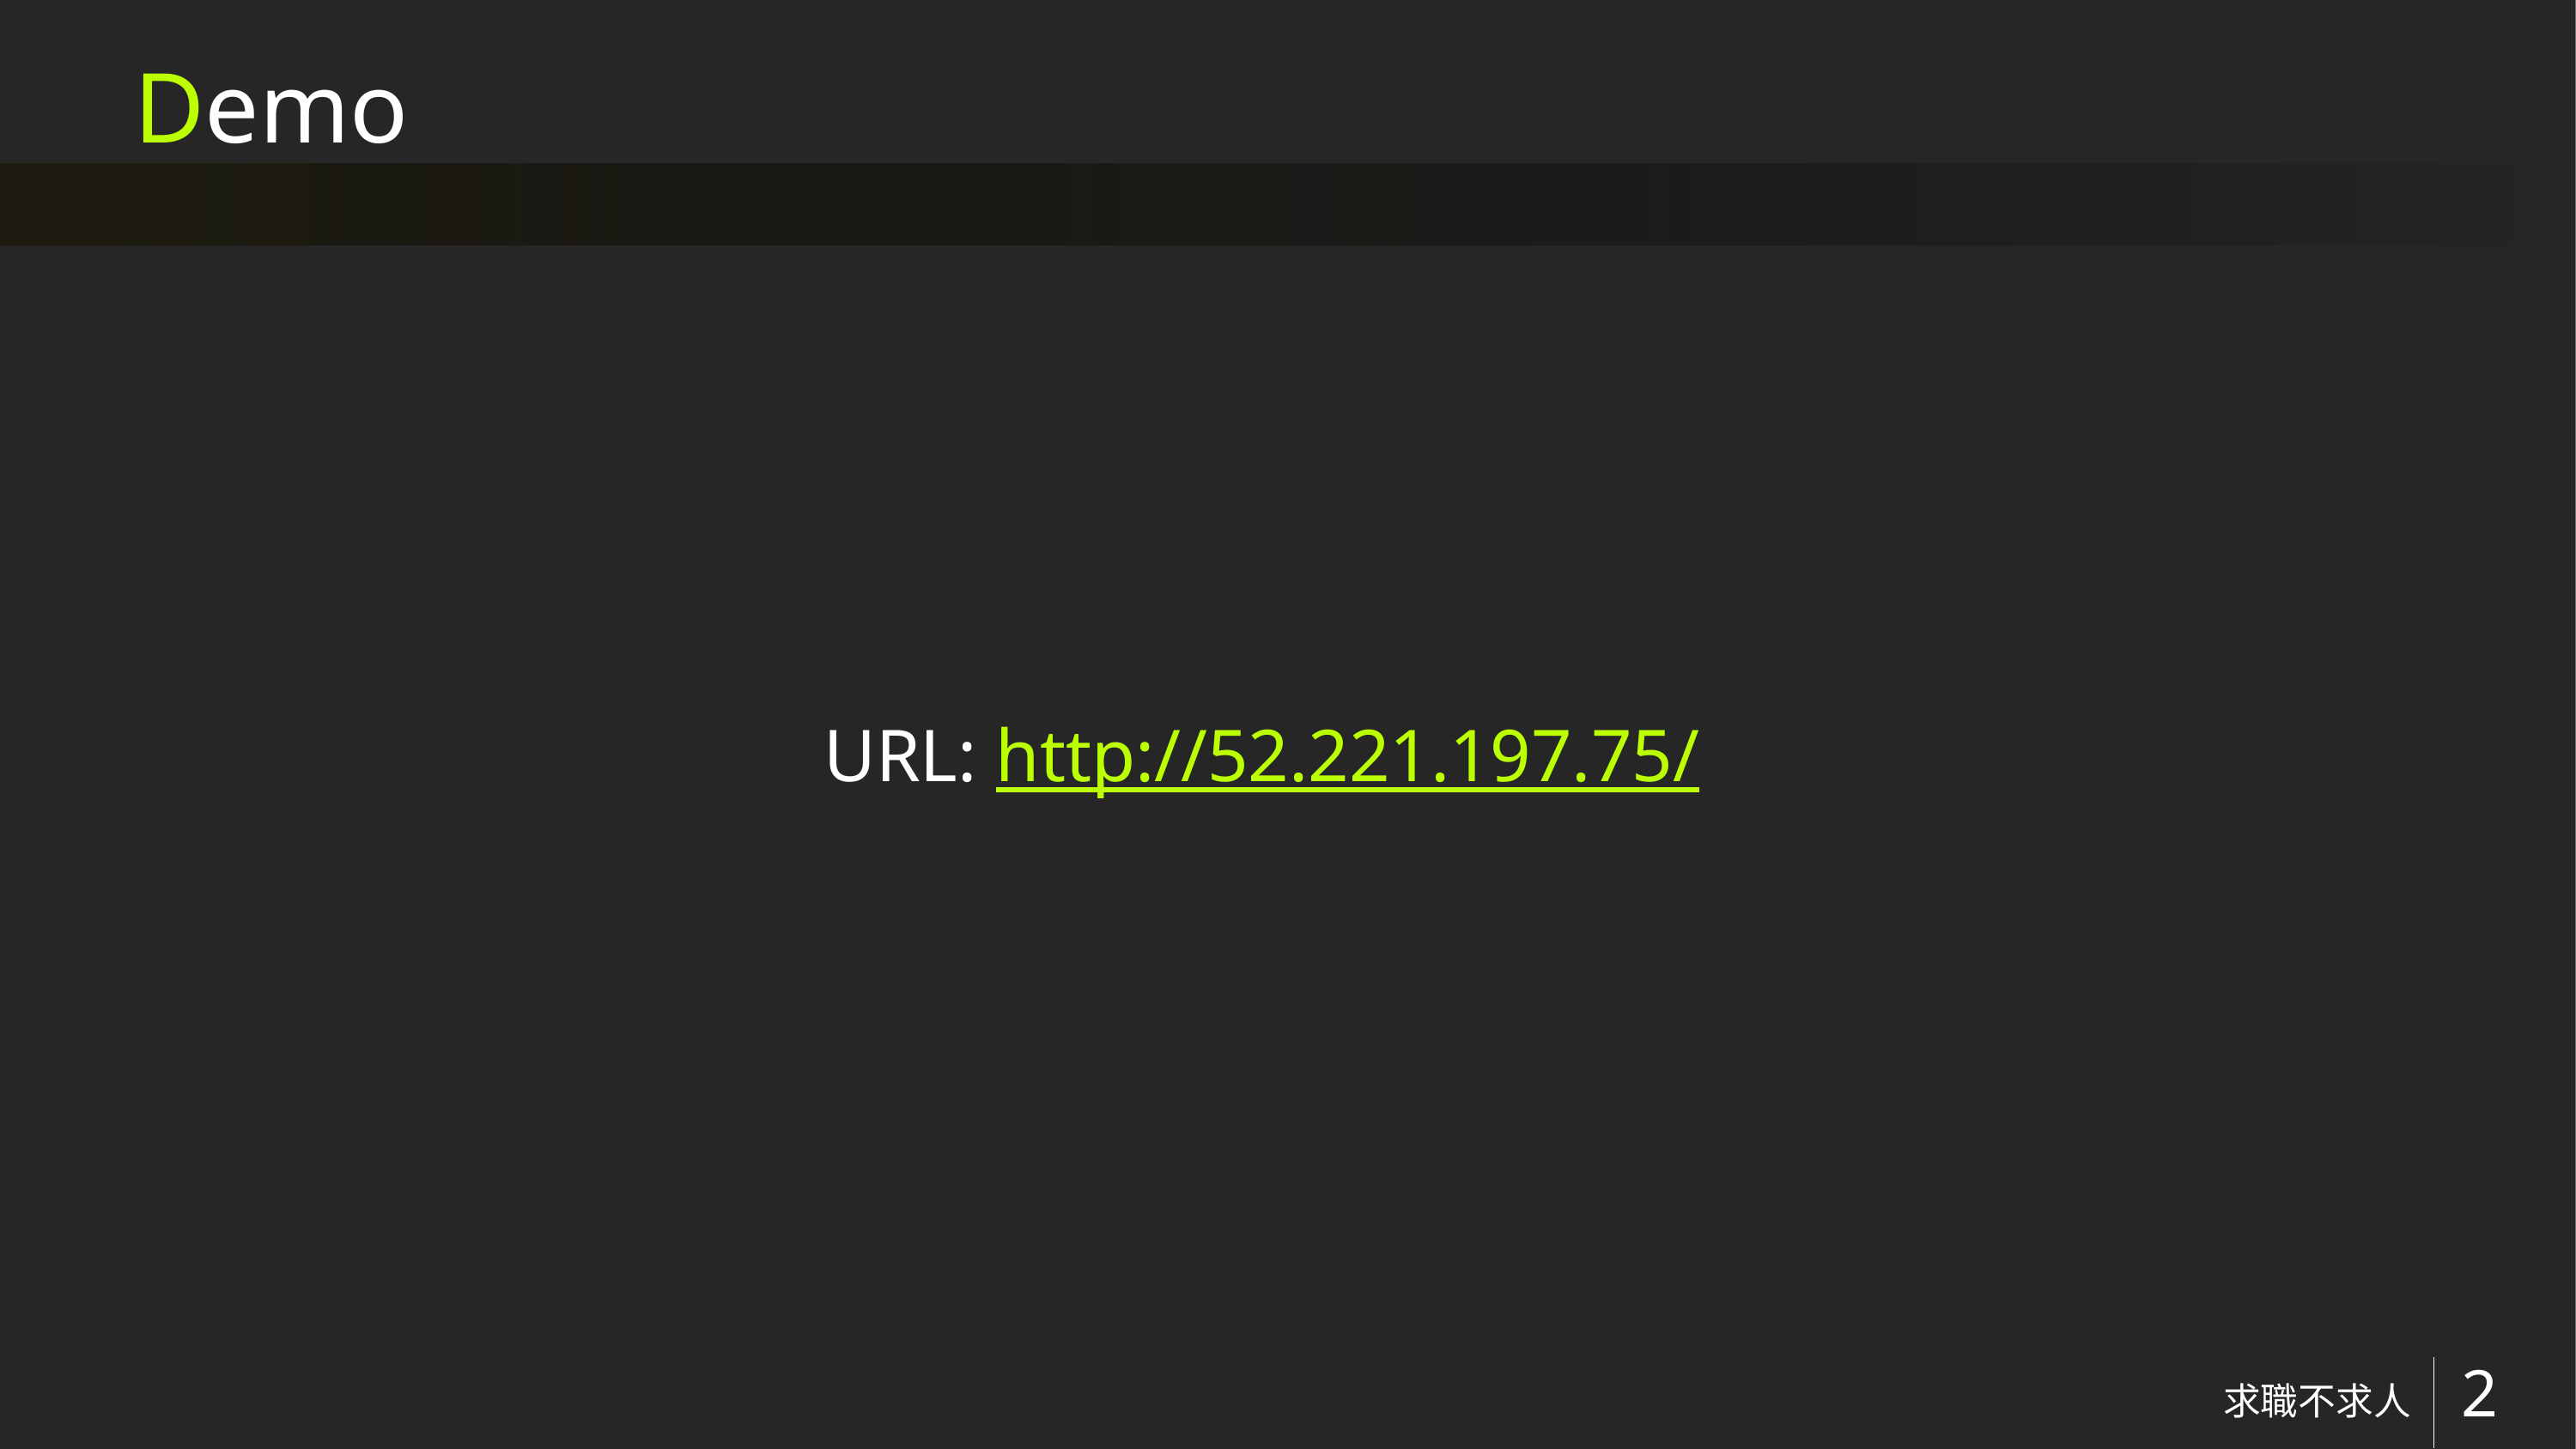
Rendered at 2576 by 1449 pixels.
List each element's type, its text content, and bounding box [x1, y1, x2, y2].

title Demo [111, 0, 2430, 174]
text_box URL: http://52.221.197.75/ [811, 704, 2576, 1046]
footer 求職不求人 [922, 1356, 2434, 1434]
slide_number 2 [2438, 1357, 2576, 1435]
